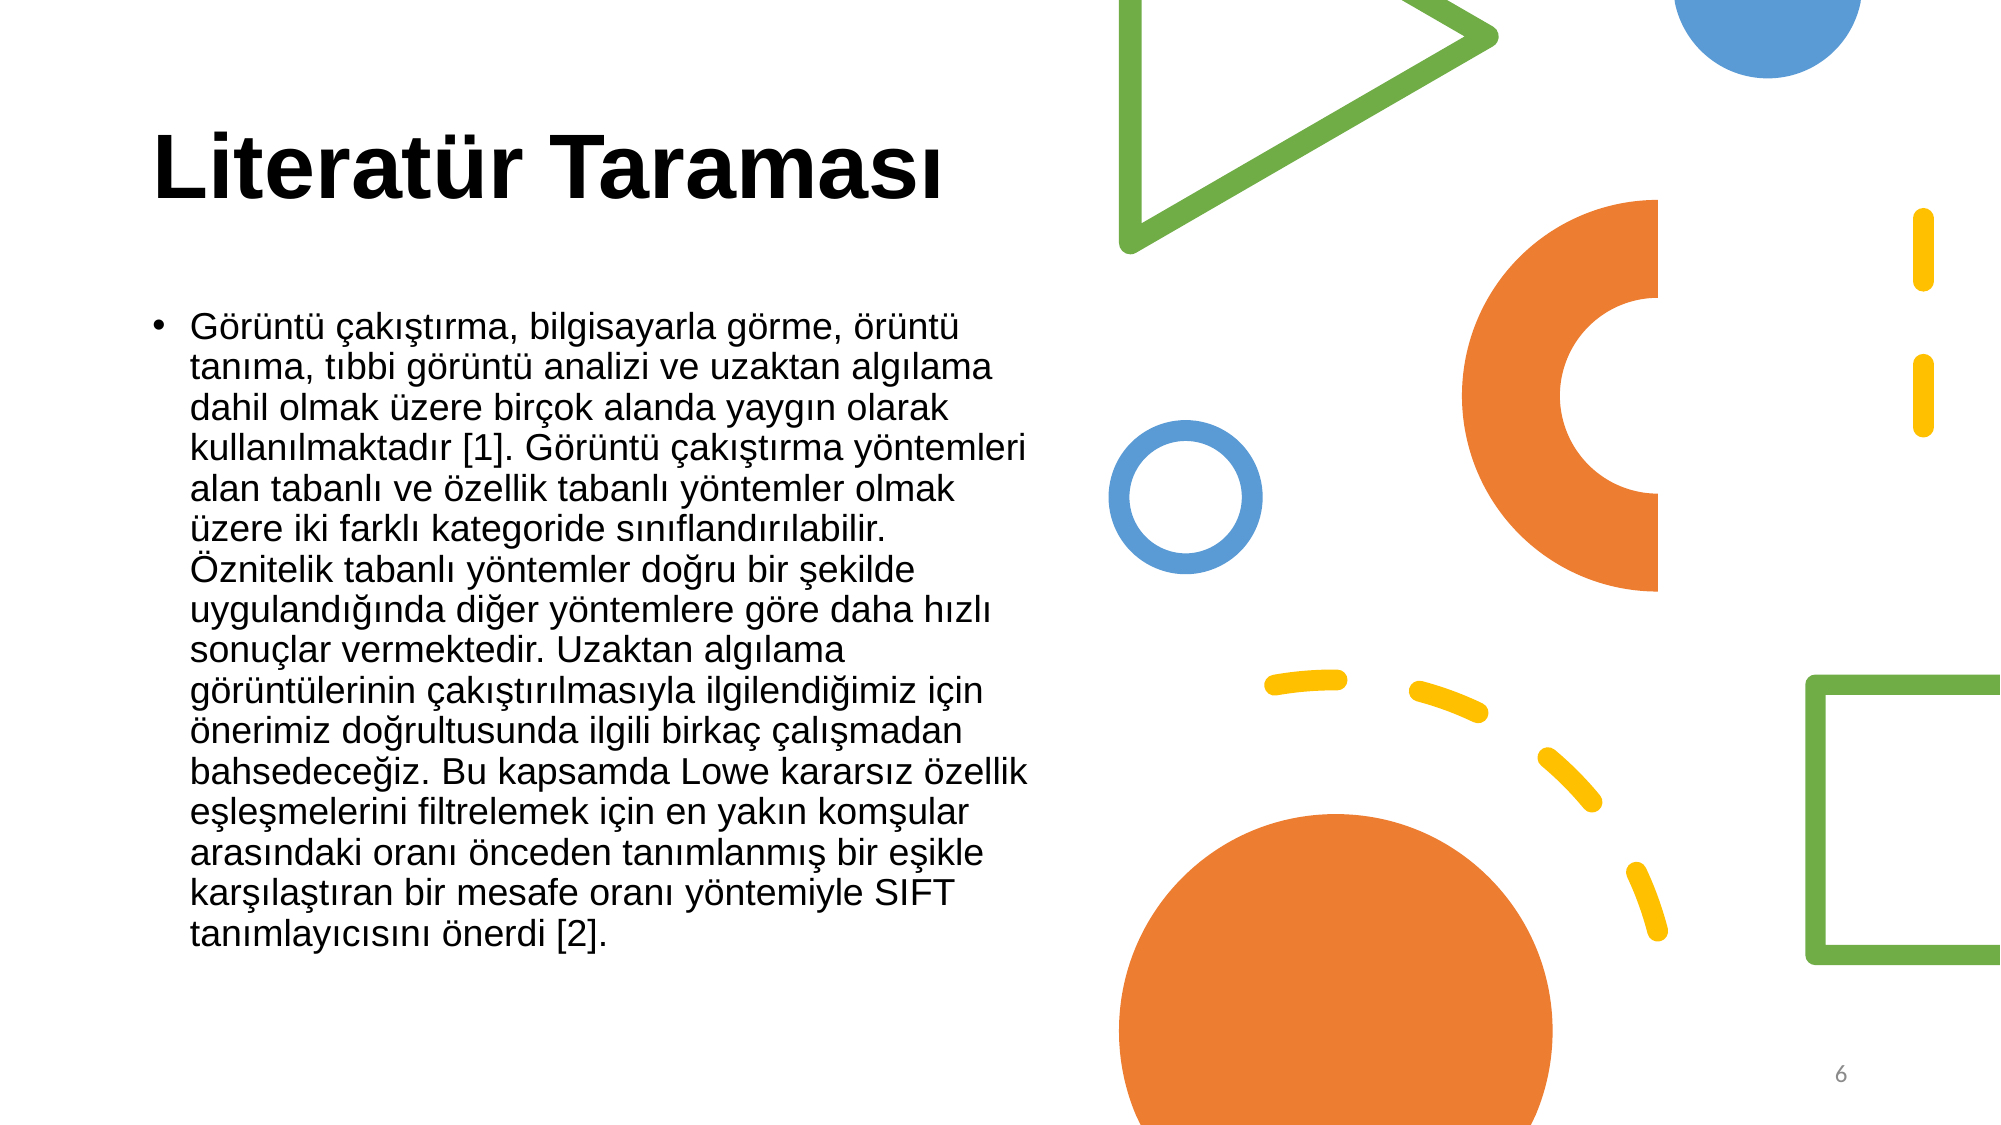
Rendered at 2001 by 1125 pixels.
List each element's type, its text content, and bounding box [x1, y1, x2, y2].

text_box [0, 0, 2000, 1125]
text_box [1118, 0, 1499, 255]
text_box [1117, 813, 1554, 1125]
text_box [1805, 674, 2000, 966]
text_box [1117, 429, 1254, 565]
text_box [1673, 0, 1862, 80]
title Literatür Taraması [137, 59, 1050, 278]
text_box [1274, 679, 1664, 977]
list Görüntü çakıştırma, bilgisayarla görme, örüntü tanıma, tıbbi görüntü analizi ve uzaktan algılama dahil olmak üzere birçok alanda yaygın olarak kullanılmaktadır [1]. Görüntü çakıştırma yöntemleri alan tabanlı ve özellik tabanlı yöntemler olmak üzere iki farklı kategoride sınıflandırılabilir. Öznitelik tabanlı yöntemler doğru bir şekilde uygulandığında diğer yöntemlere göre daha hızlı sonuçlar vermektedir. Uzaktan algılama görüntülerinin çakıştırılmasıyla ilgilendiğimiz için önerimiz doğrultusunda ilgili birkaç çalışmadan bahsedeceğiz. Bu kapsamda Lowe kararsız özellik eşleşmelerini filtrelemek için en yakın komşular arasındaki oranı önceden tanımlanmış bir eşikle karşılaştıran bir mesafe oranı yöntemiyle SIFT tanımlayıcısını önerdi [2]. [137, 299, 1050, 1014]
slide_number 6 [1604, 1042, 1863, 1103]
text_box [1460, 198, 1659, 593]
